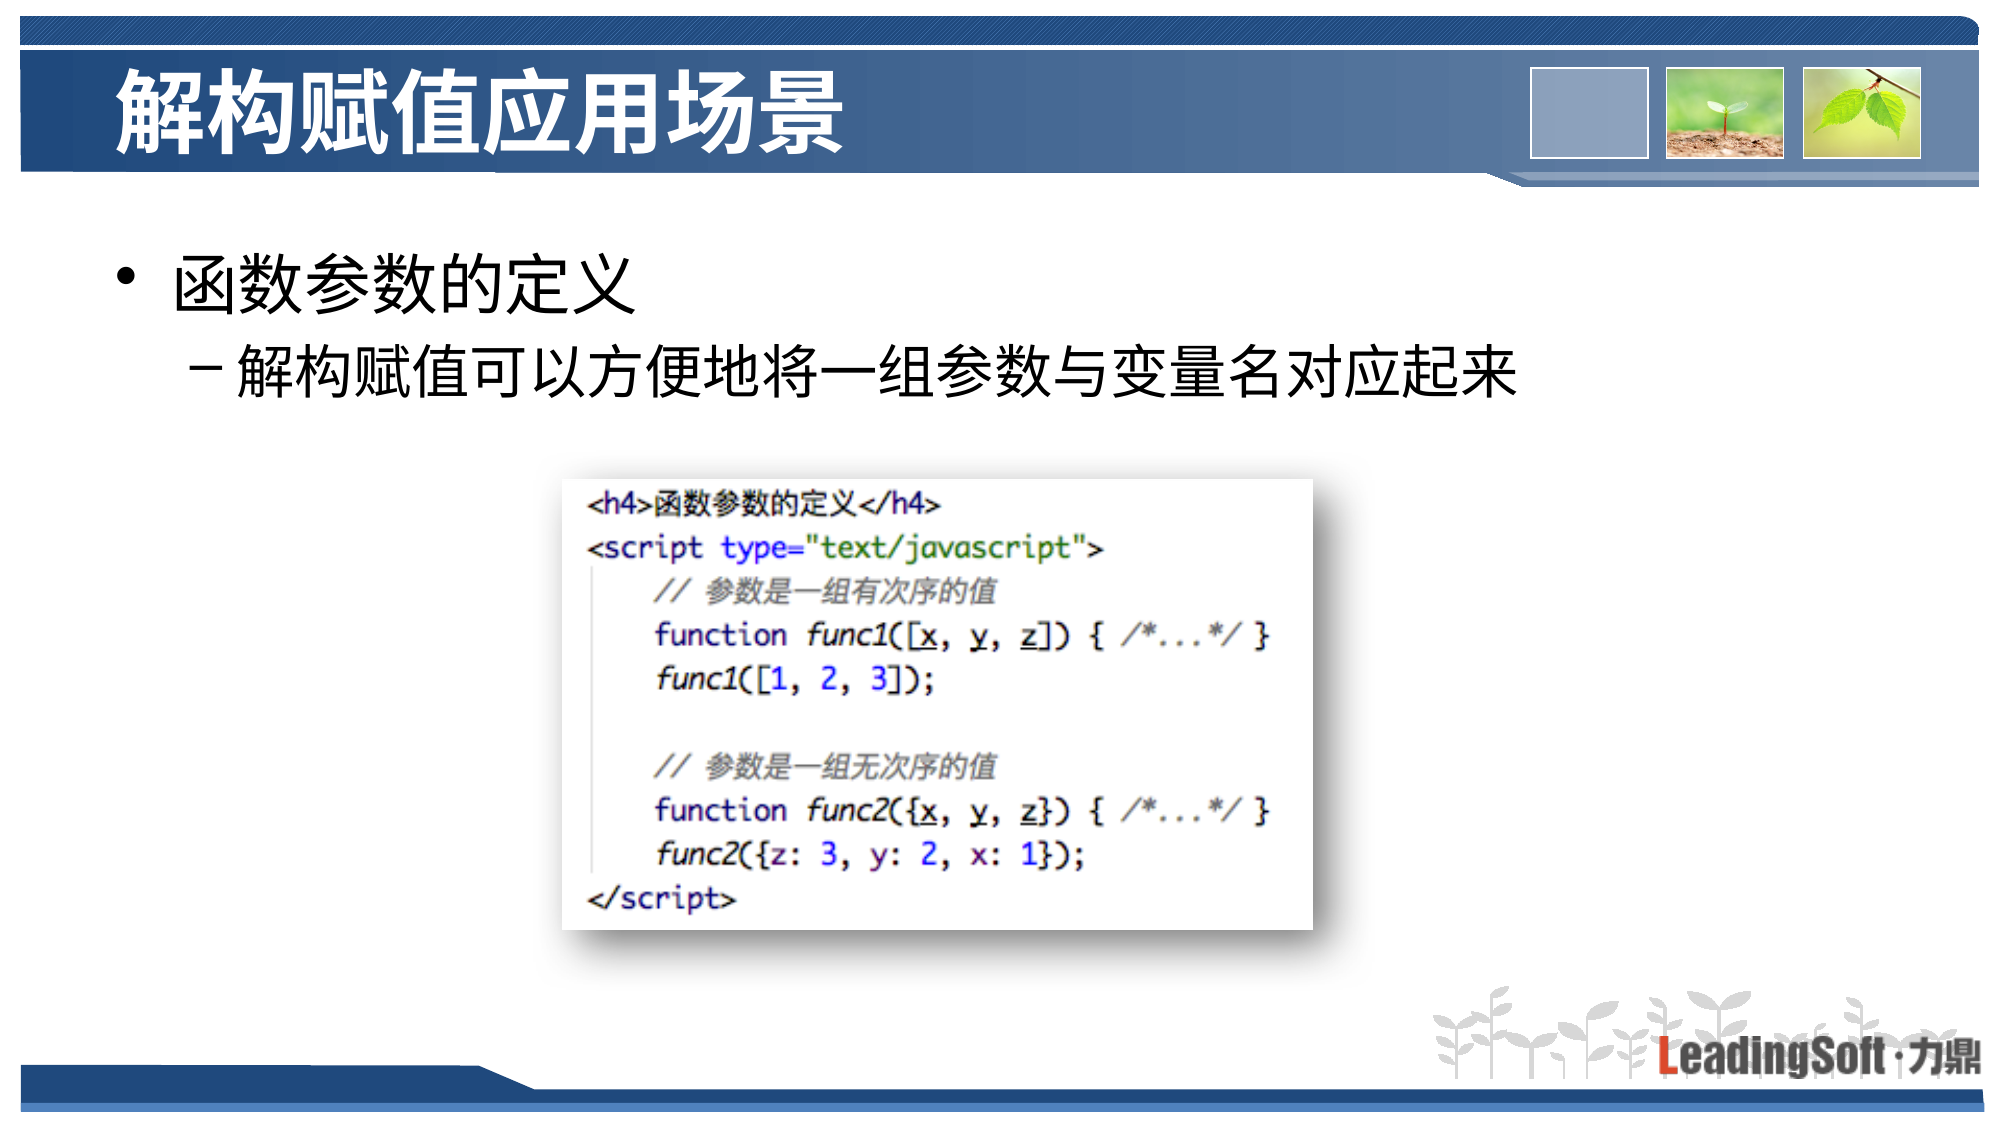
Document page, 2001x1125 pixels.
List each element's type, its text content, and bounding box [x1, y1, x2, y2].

picture [562, 479, 1314, 930]
picture [1667, 69, 1783, 157]
picture [1804, 69, 1920, 157]
list 函数参数的定义 解构赋值可以方便地将一组参数与变量名对应起来 [99, 235, 1900, 1013]
picture [1659, 1036, 1983, 1079]
title 解构赋值应用场景 [99, 39, 1517, 182]
